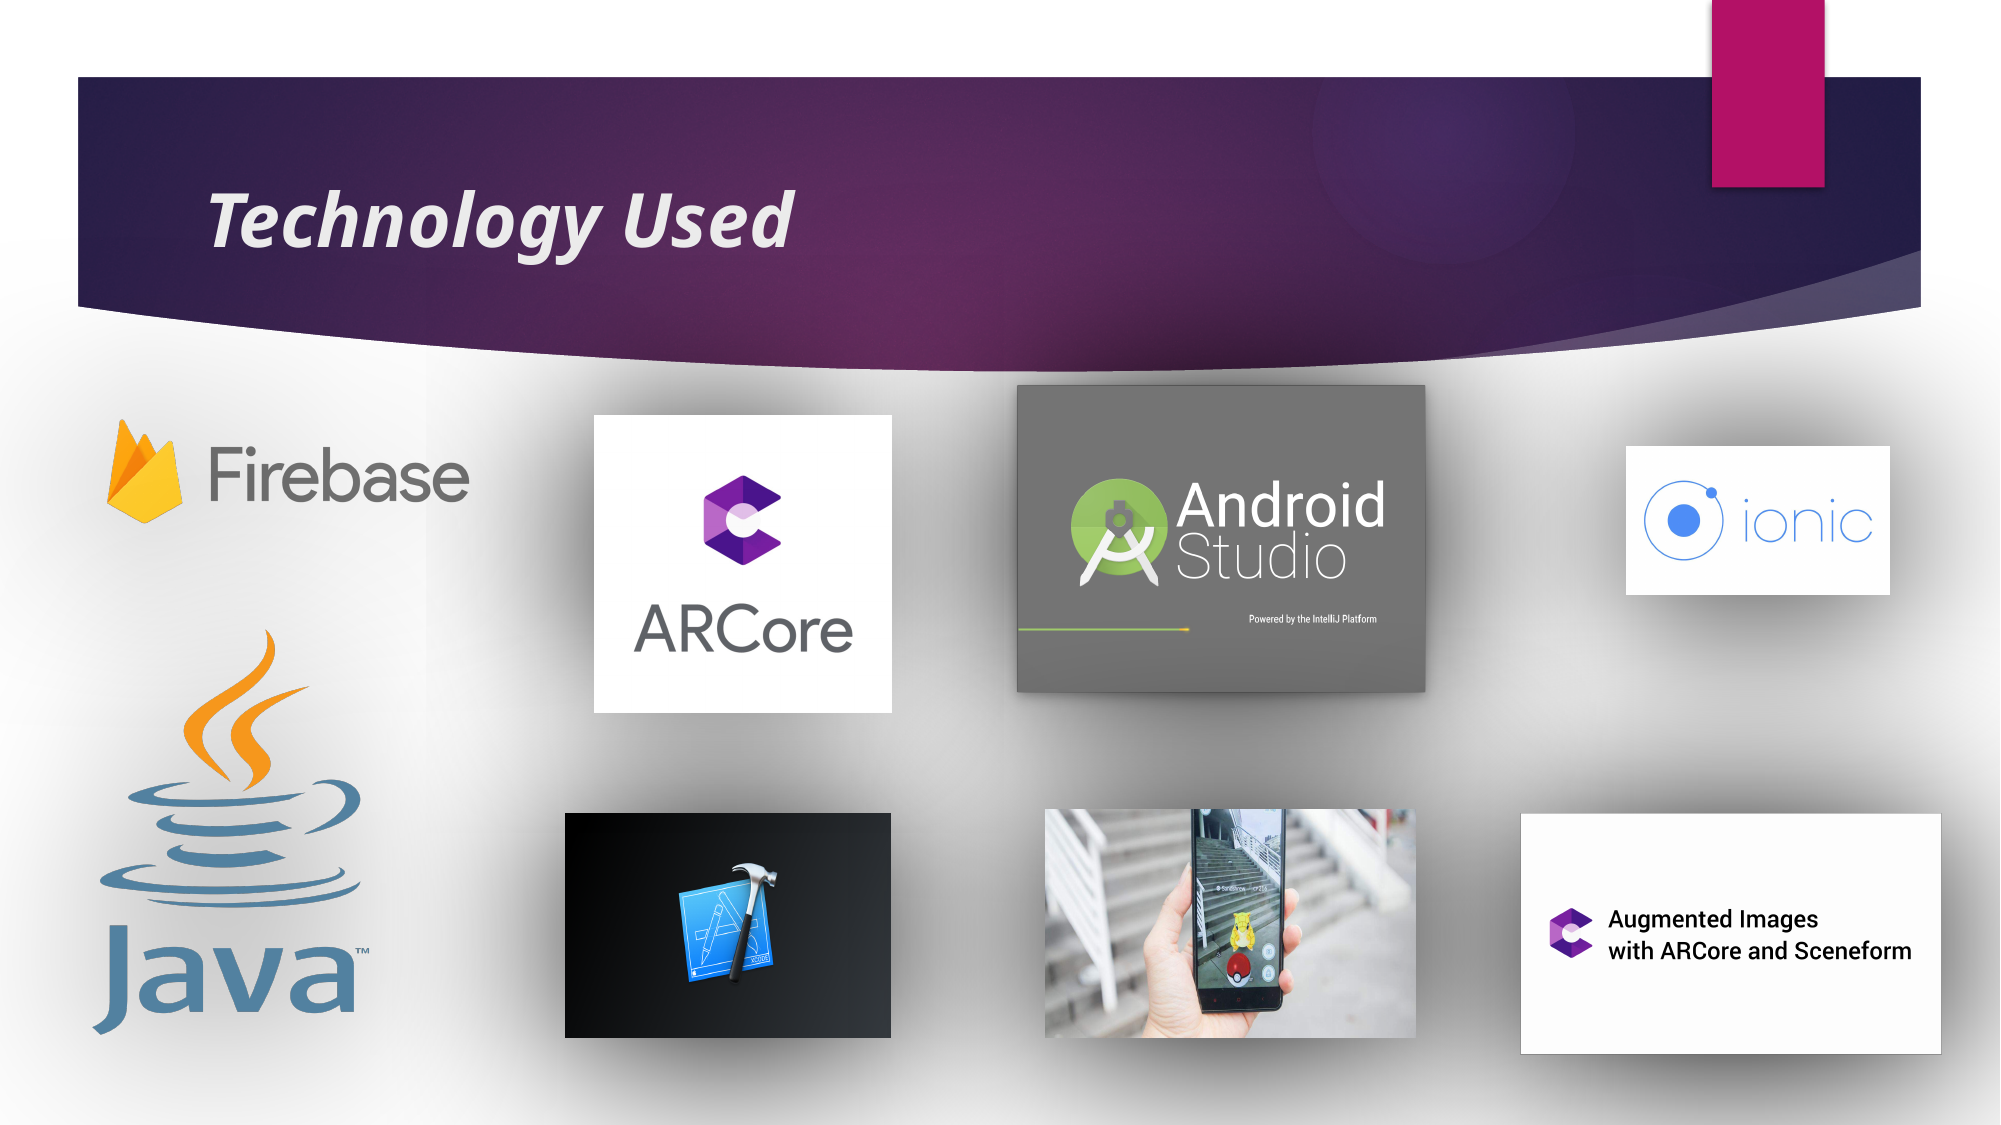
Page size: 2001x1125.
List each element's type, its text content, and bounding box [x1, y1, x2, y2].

picture [86, 626, 373, 1038]
picture [1626, 446, 1890, 595]
picture [32, 341, 544, 604]
title Technology Used [189, 159, 1627, 276]
picture [594, 415, 892, 713]
picture [1000, 372, 1442, 713]
picture [1519, 812, 1943, 1055]
picture [565, 812, 892, 1038]
picture [1045, 809, 1416, 1038]
